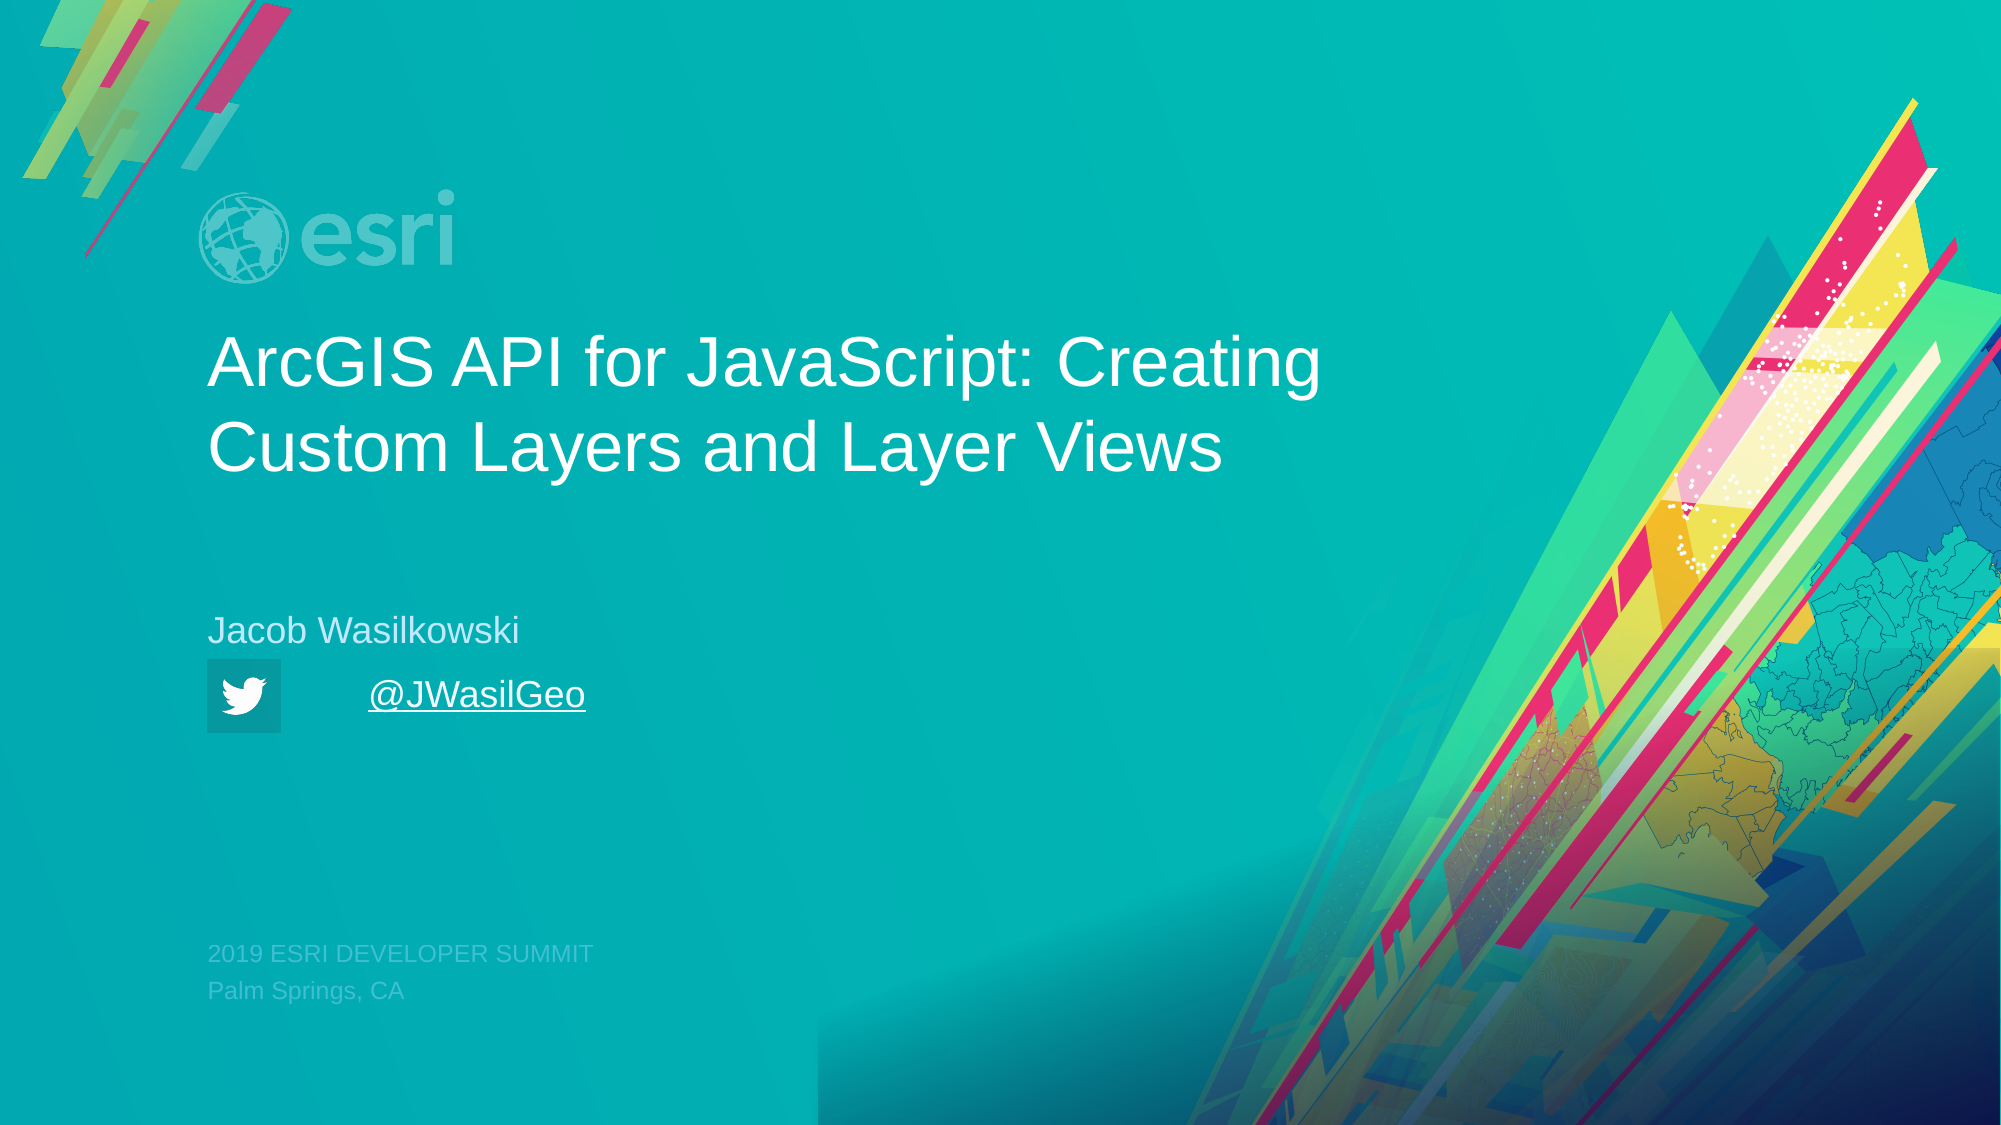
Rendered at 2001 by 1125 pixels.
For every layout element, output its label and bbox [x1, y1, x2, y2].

picture [207, 659, 282, 734]
text_box [0, 0, 2000, 1125]
